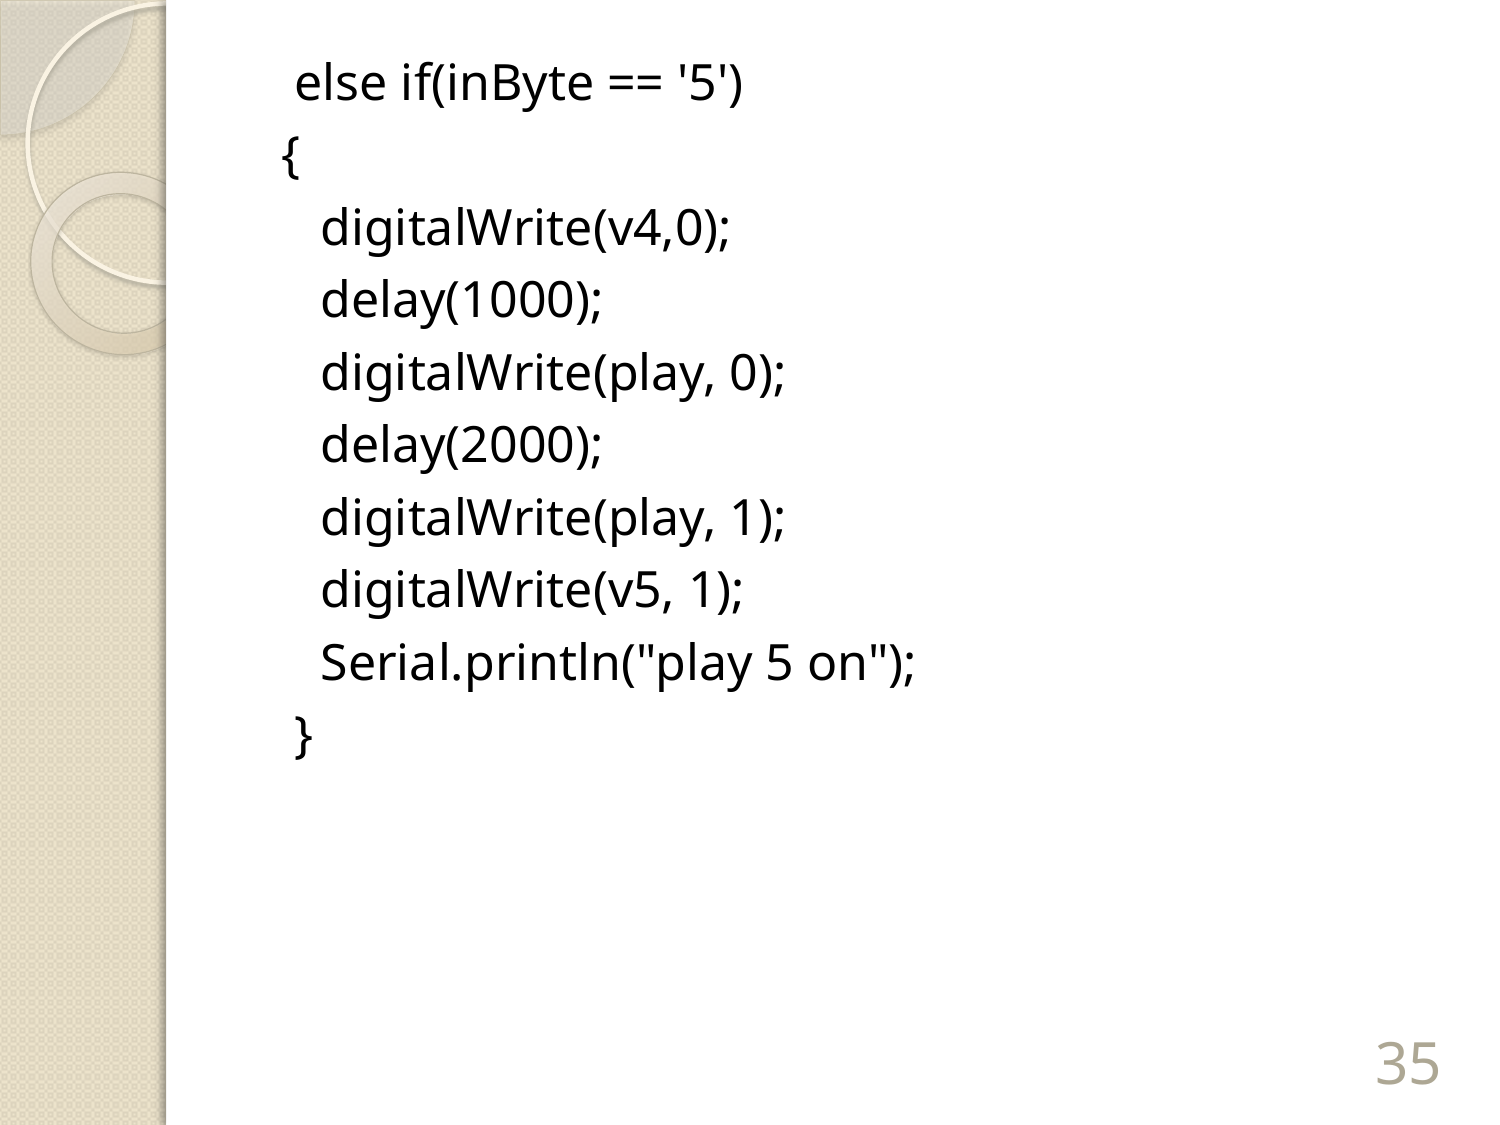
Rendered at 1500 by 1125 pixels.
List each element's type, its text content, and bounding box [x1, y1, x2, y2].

slide_number 35 [1328, 1034, 1488, 1113]
list else if(inByte == '5') { digitalWrite(v4,0); delay(1000); digitalWrite(play, 0); delay(2000); digitalWrite(play, 1); digitalWrite(v5, 1); Serial.println("play 5 on"); } [253, 42, 1484, 1096]
